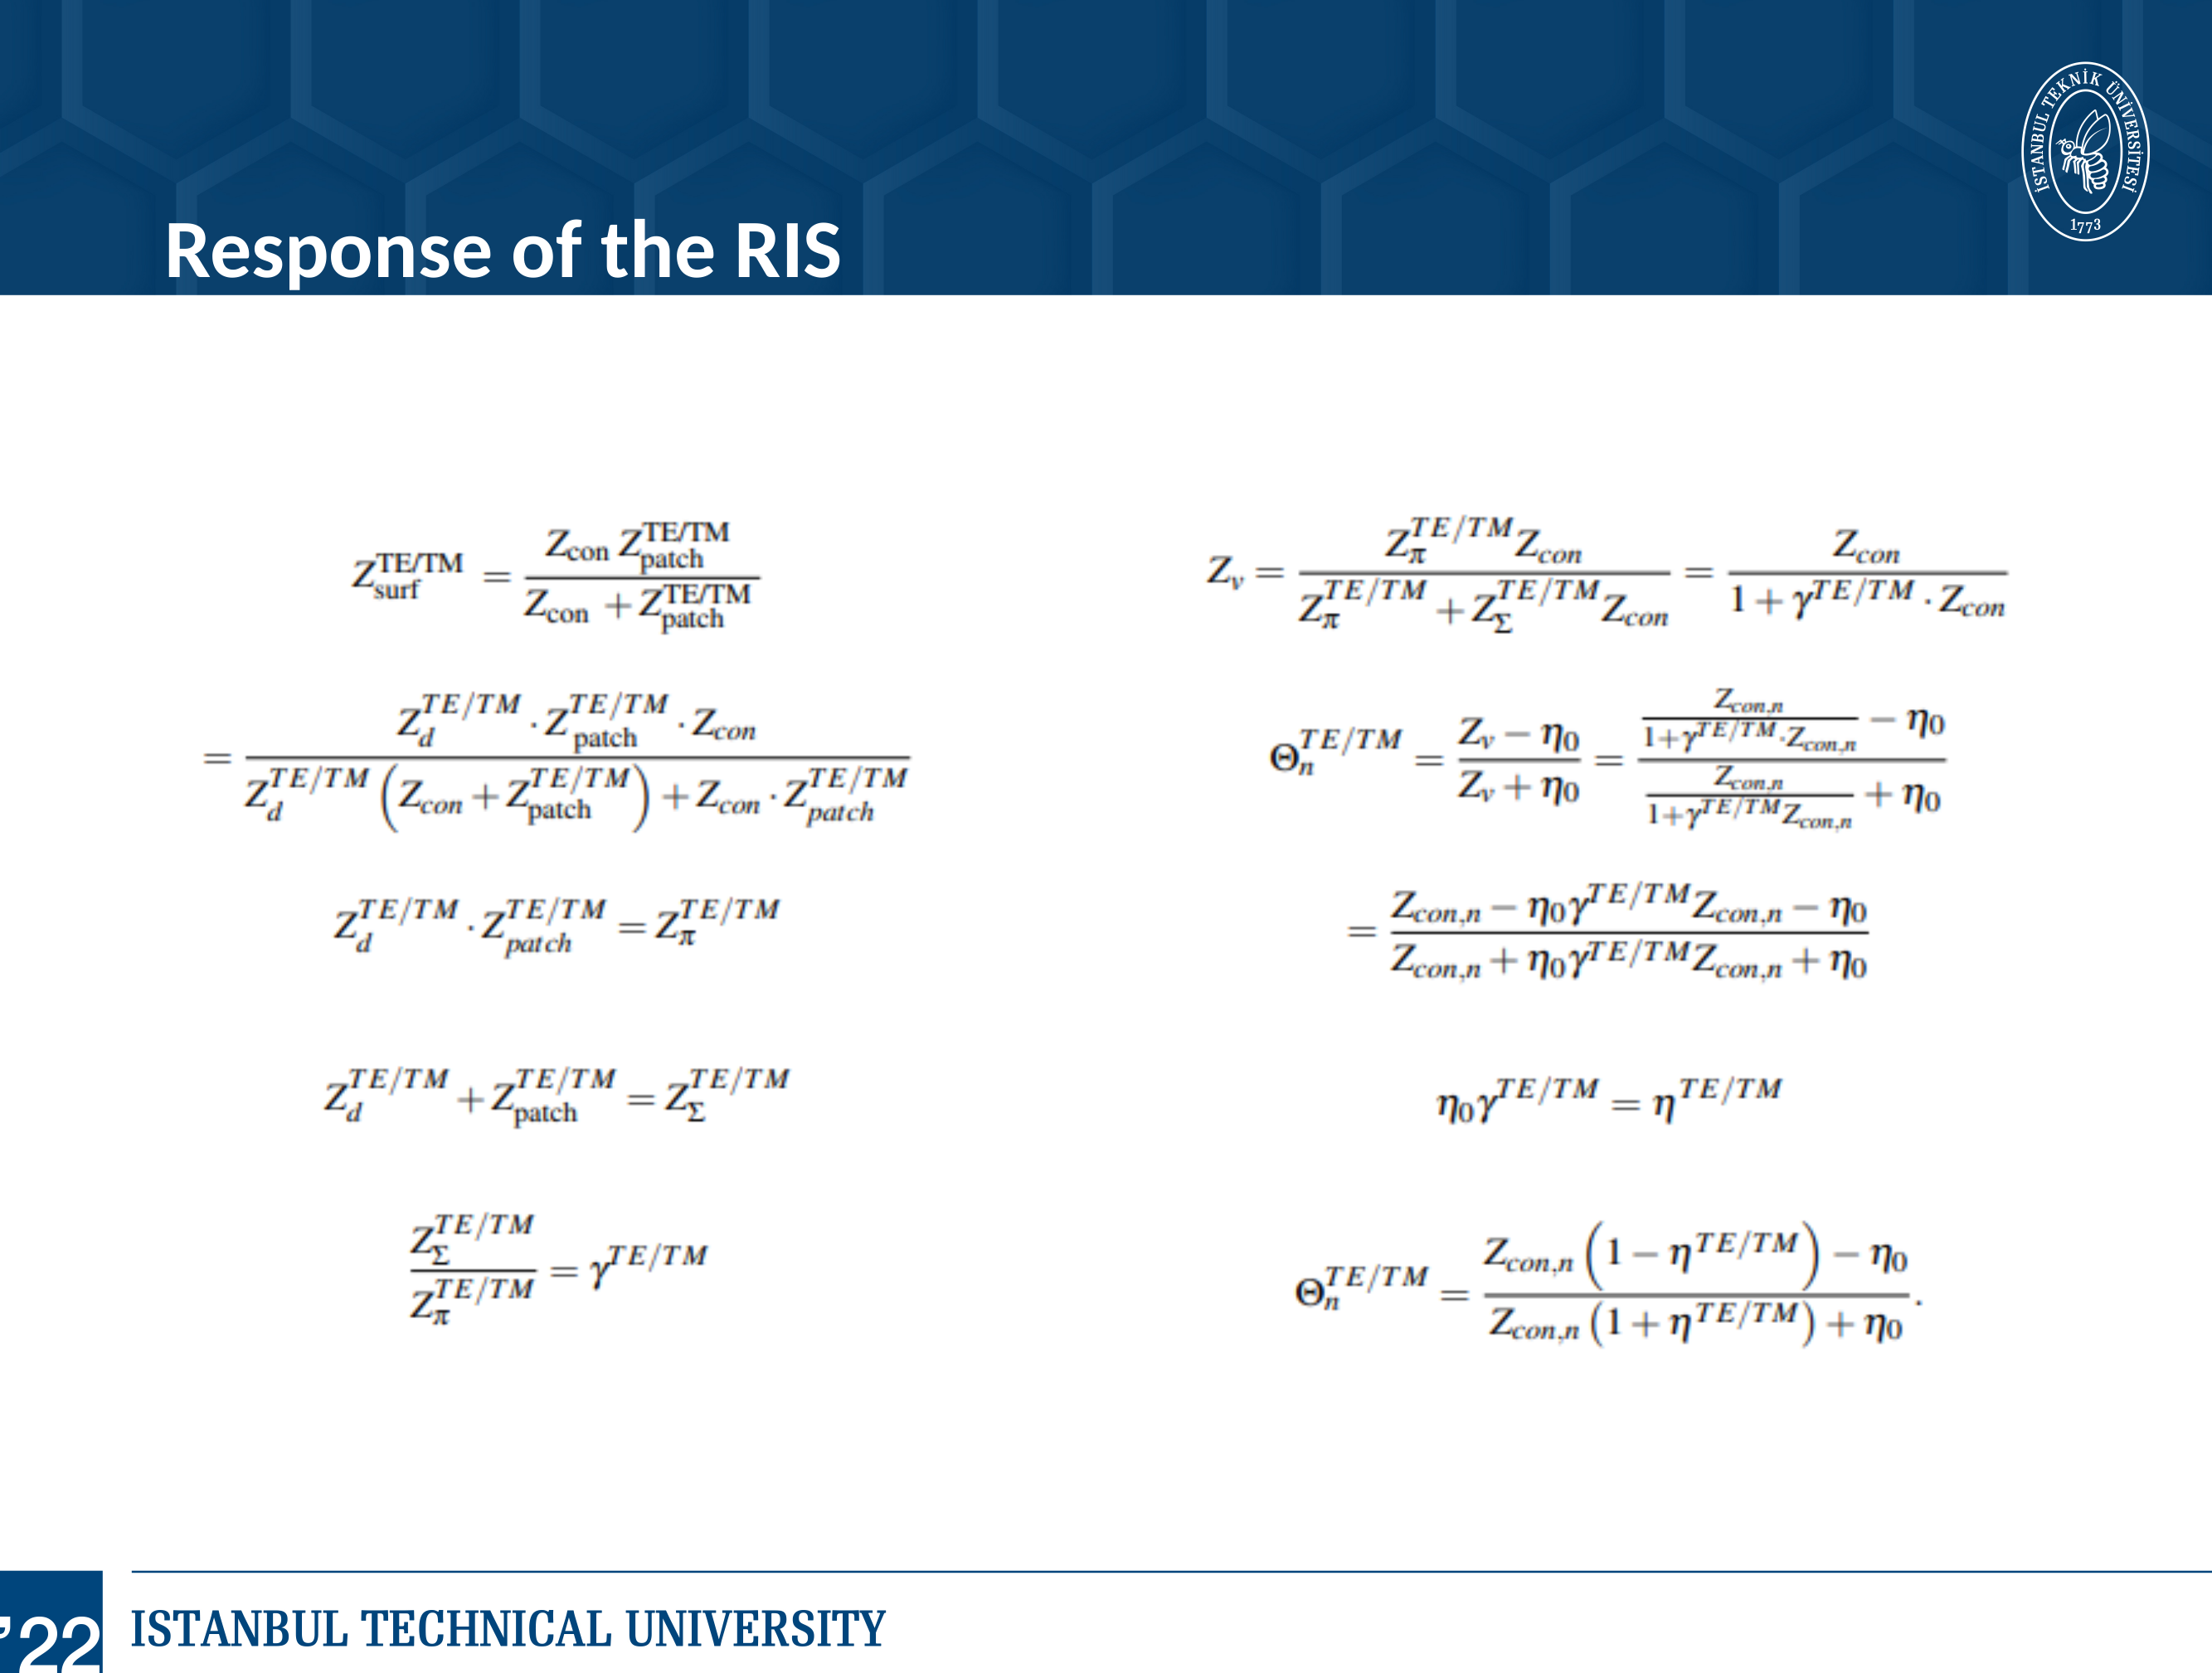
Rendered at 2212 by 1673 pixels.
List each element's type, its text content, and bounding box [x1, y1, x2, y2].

picture [0, 0, 2212, 1673]
title Response of the RIS [152, 89, 2060, 413]
